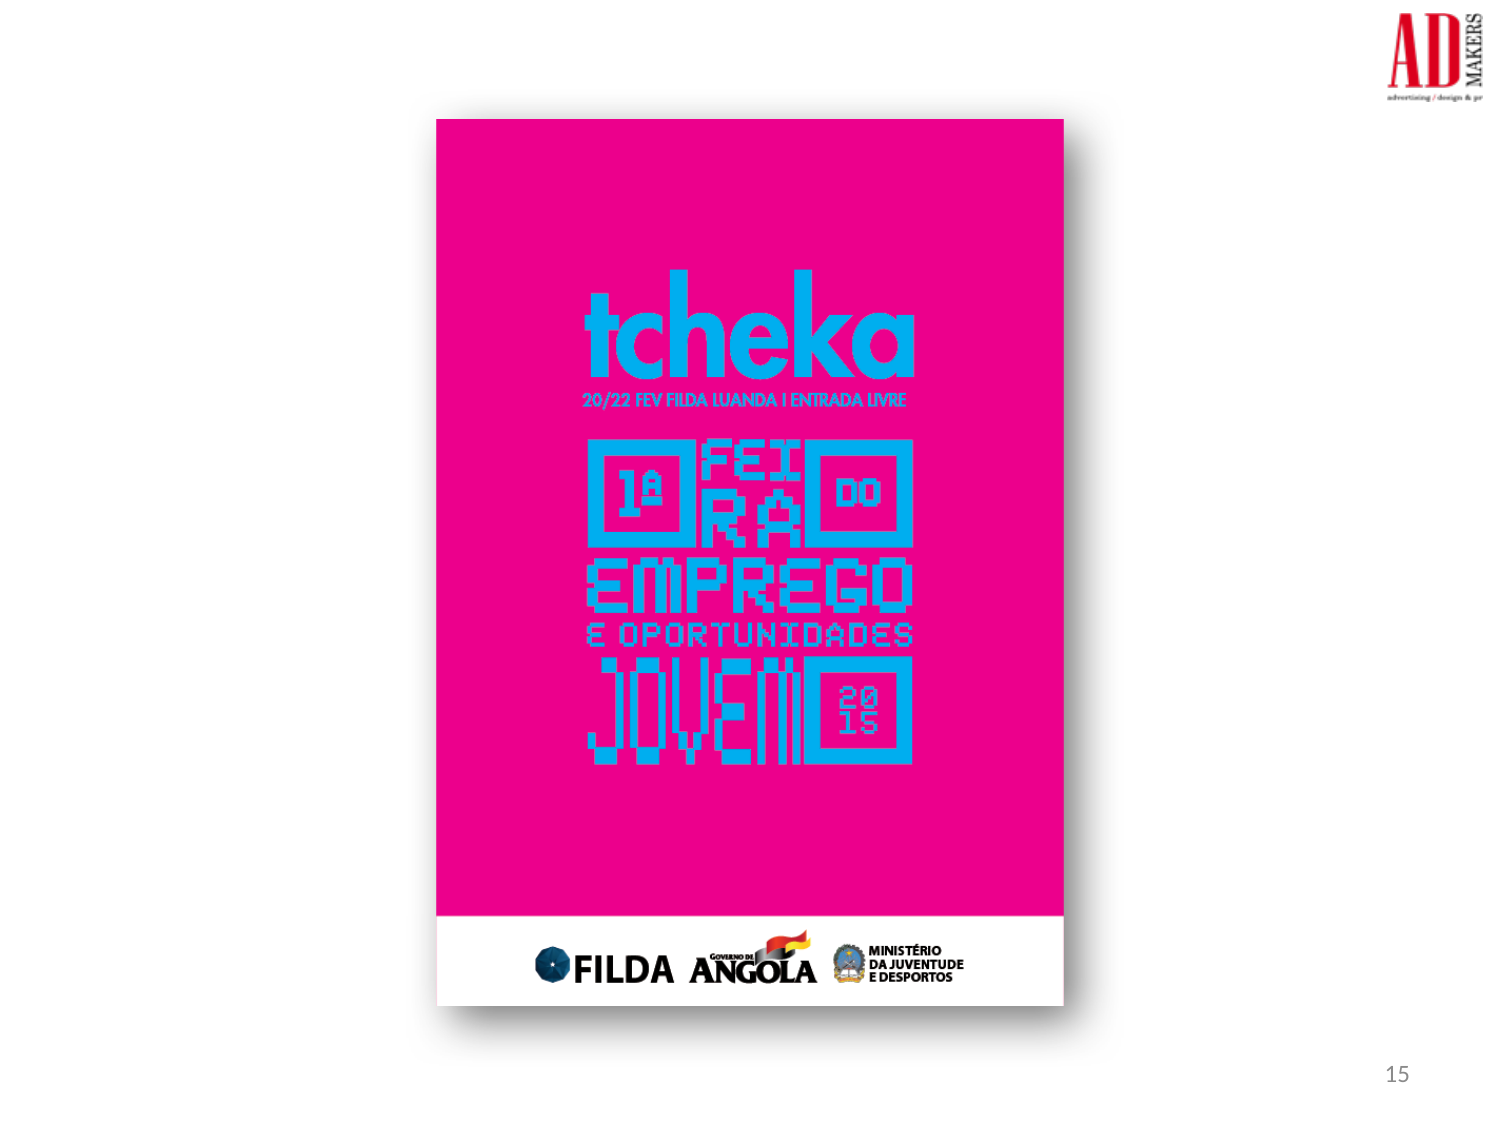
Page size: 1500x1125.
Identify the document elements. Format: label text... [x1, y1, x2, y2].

picture [436, 119, 1064, 1006]
slide_number 15 [1074, 1042, 1425, 1103]
picture [1387, 12, 1483, 102]
